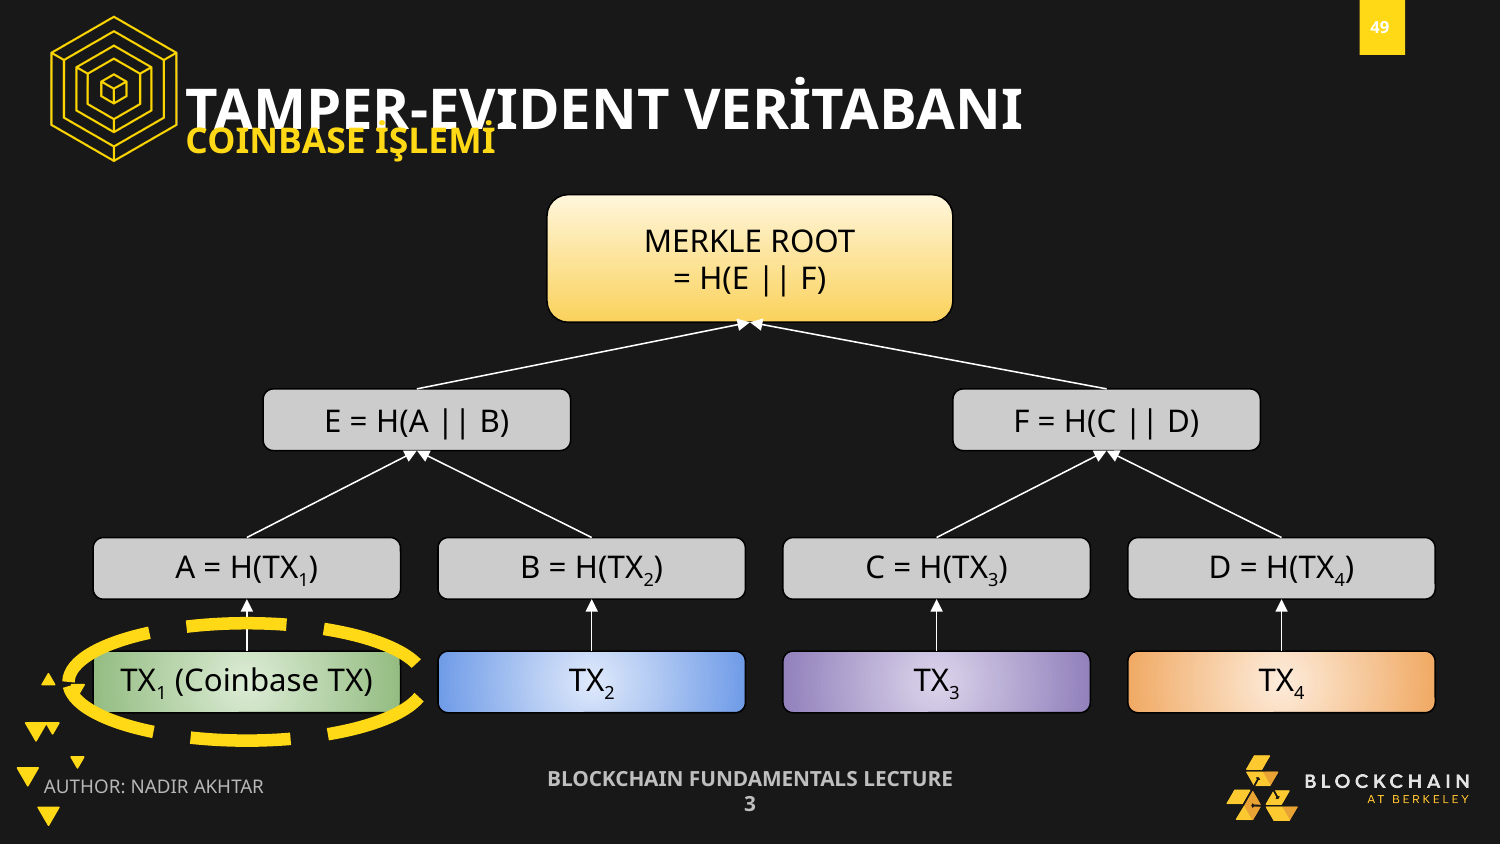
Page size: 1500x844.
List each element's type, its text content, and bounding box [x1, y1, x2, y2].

text_box TX4 [1127, 651, 1436, 713]
text_box TAMPER-EVIDENT VERİTABANI [179, 66, 1378, 129]
text_box AUTHOR: NADIR AKHTAR [38, 747, 369, 834]
text_box COINBASE İŞLEMİ [179, 108, 953, 171]
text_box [1106, 450, 1282, 538]
text_box C = H(TX3) [782, 537, 1091, 600]
text_box BLOCKCHAIN FUNDAMENTALS LECTURE 3 [536, 747, 964, 834]
picture [17, 0, 201, 183]
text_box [246, 450, 414, 538]
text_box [416, 450, 592, 538]
text_box B = H(TX2) [438, 537, 746, 600]
text_box [68, 623, 426, 741]
text_box F = H(C || D) [952, 388, 1261, 448]
picture [1213, 738, 1493, 837]
text_box MERKLE ROOT = H(E || F) [546, 194, 953, 320]
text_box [936, 450, 1104, 538]
text_box A = H(TX1) [93, 537, 401, 600]
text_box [749, 321, 1107, 390]
text_box E = H(A || B) [263, 388, 571, 448]
text_box D = H(TX4) [1127, 537, 1436, 600]
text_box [416, 321, 748, 390]
text_box TX2 [438, 651, 746, 713]
text_box TX3 [782, 651, 1091, 713]
